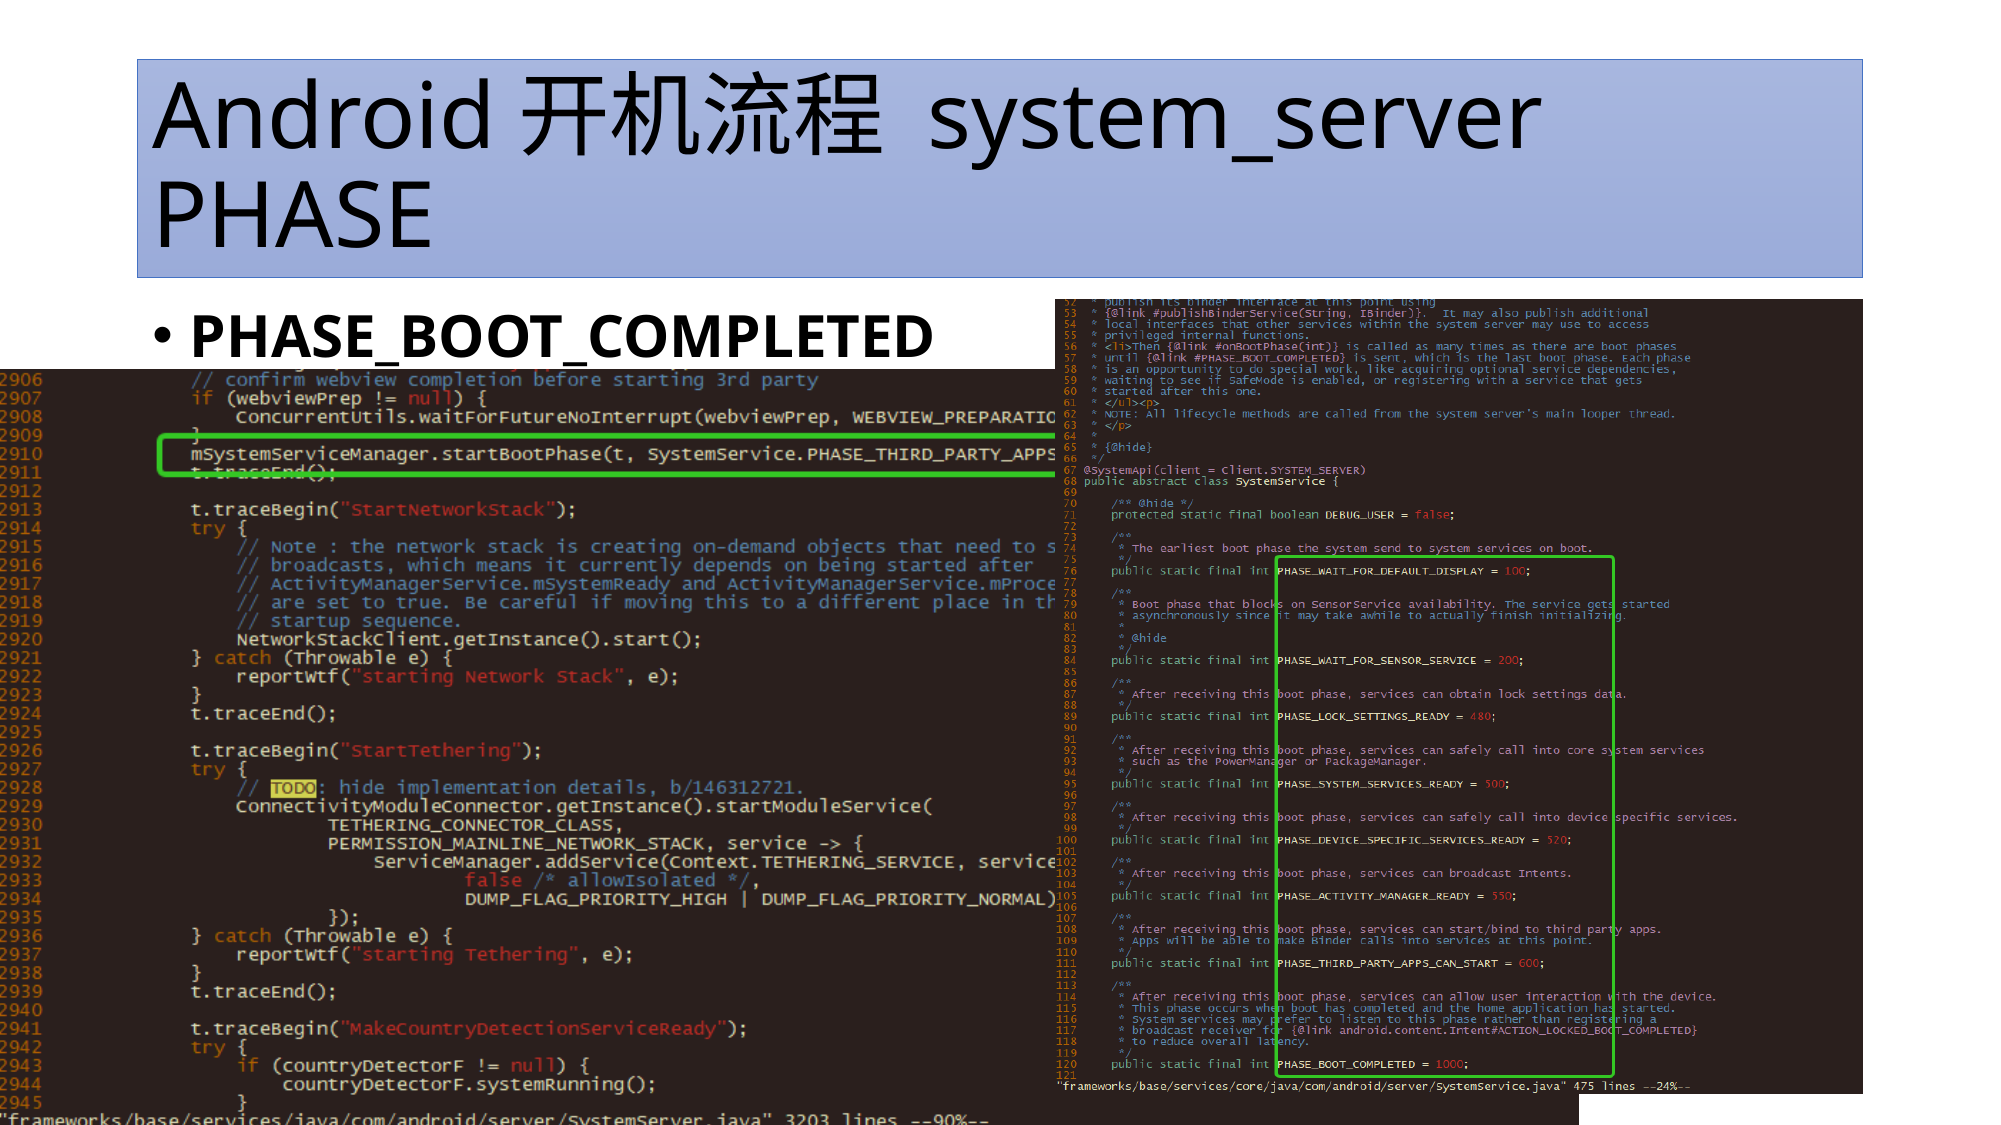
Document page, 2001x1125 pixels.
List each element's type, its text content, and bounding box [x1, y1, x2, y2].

list PHASE_BOOT_COMPLETED [137, 299, 1054, 369]
title Android开机流程 system_server PHASE [137, 59, 1863, 278]
picture [0, 299, 1863, 1125]
